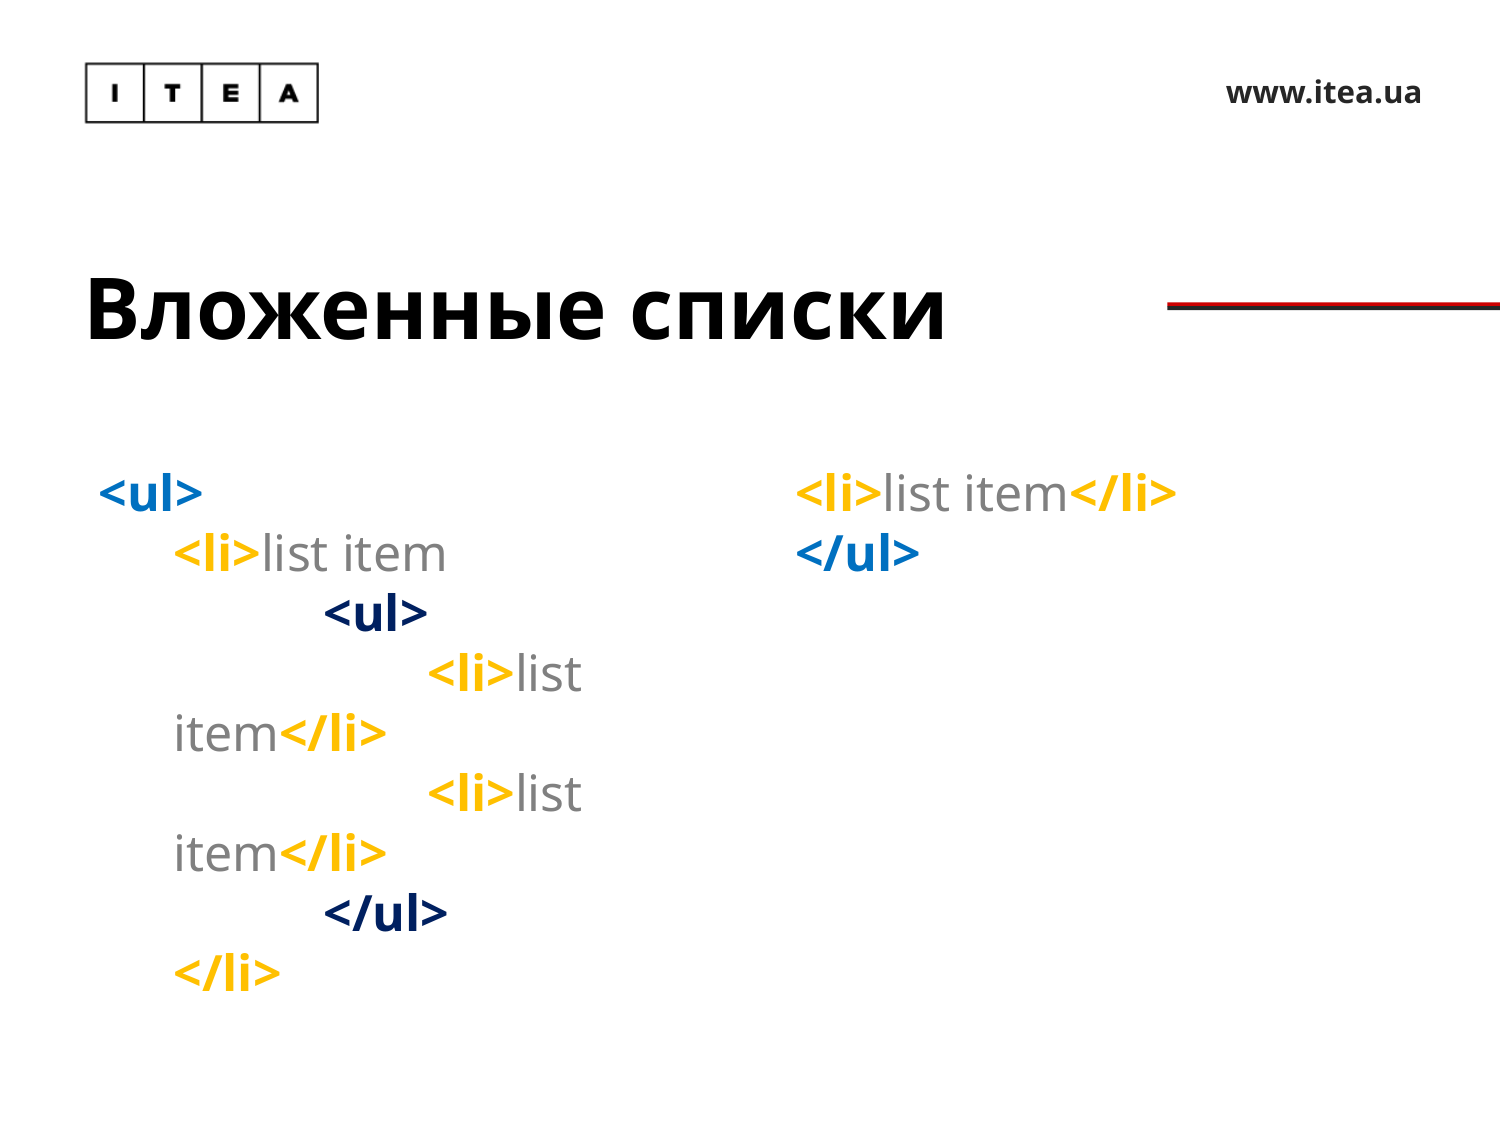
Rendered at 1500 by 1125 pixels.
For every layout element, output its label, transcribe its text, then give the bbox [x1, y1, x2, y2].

picture [57, 49, 344, 133]
text_box <ul> <li>list item <ul> <li>list item</li> <li>list item</li> </ul> </li> <li>list item</li> </ul> [83, 444, 1357, 1019]
text_box [1167, 302, 1500, 306]
title Вложенные списки [68, 211, 1413, 399]
text_box [1167, 306, 1500, 311]
text_box www.itea.ua [1172, 66, 1477, 115]
